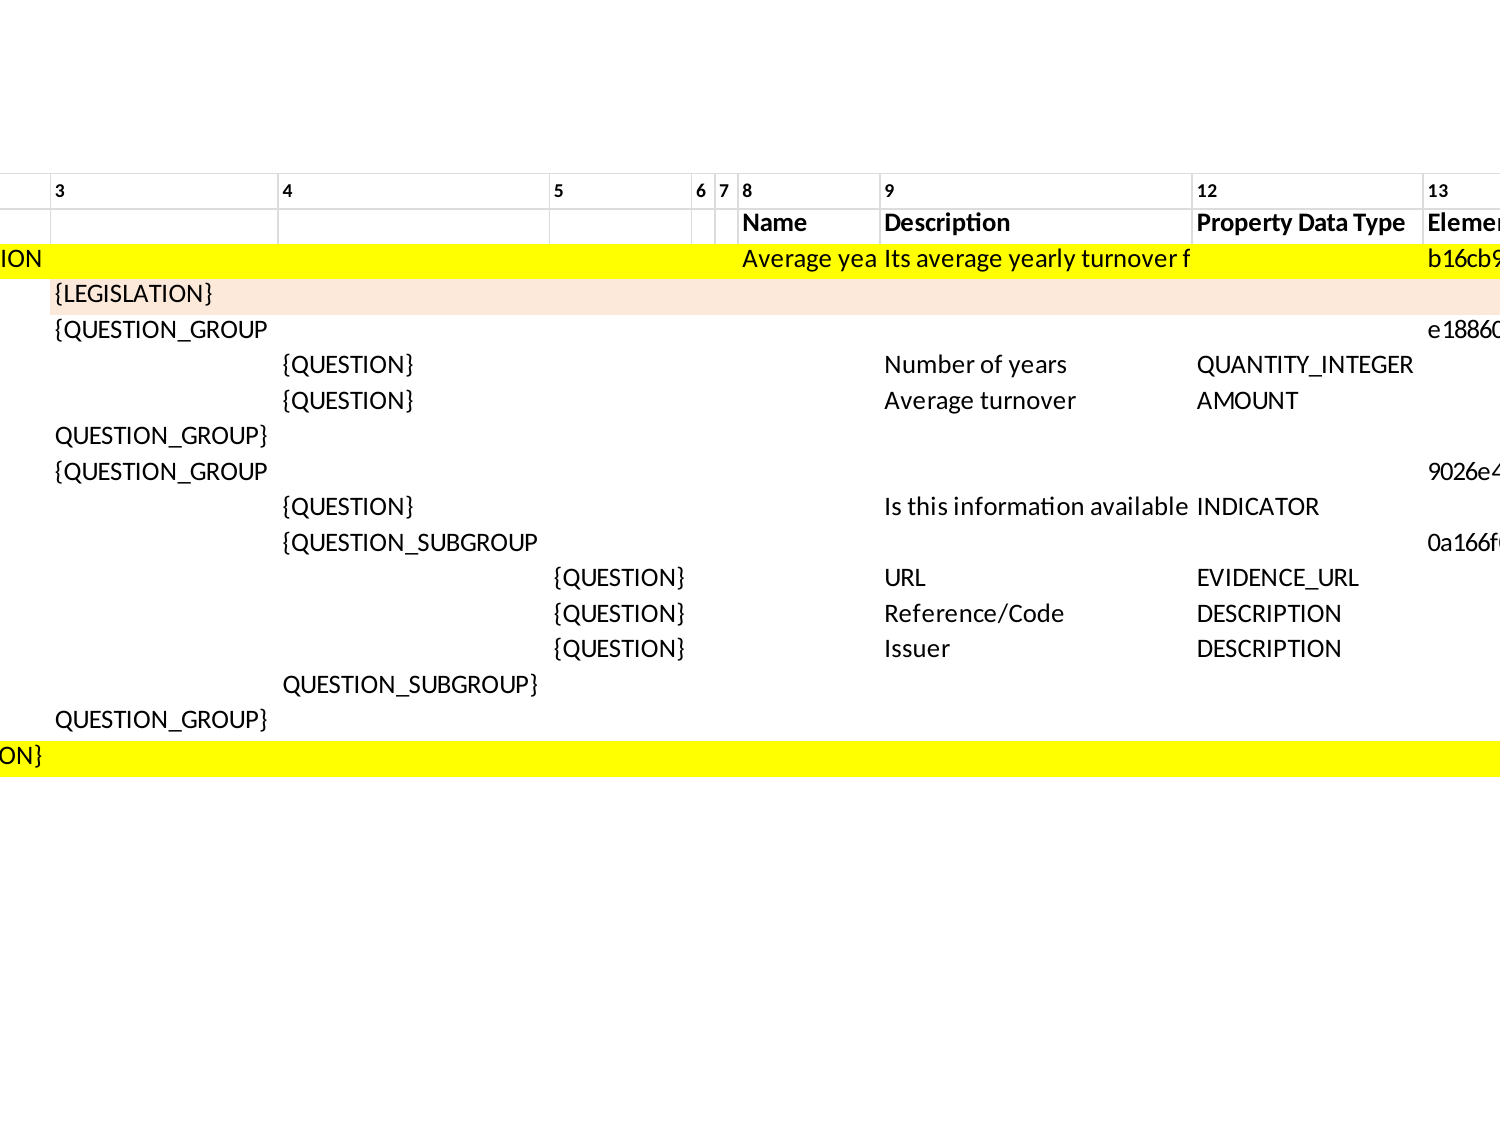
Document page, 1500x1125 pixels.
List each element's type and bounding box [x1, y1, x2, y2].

text_box [0, 172, 1500, 779]
